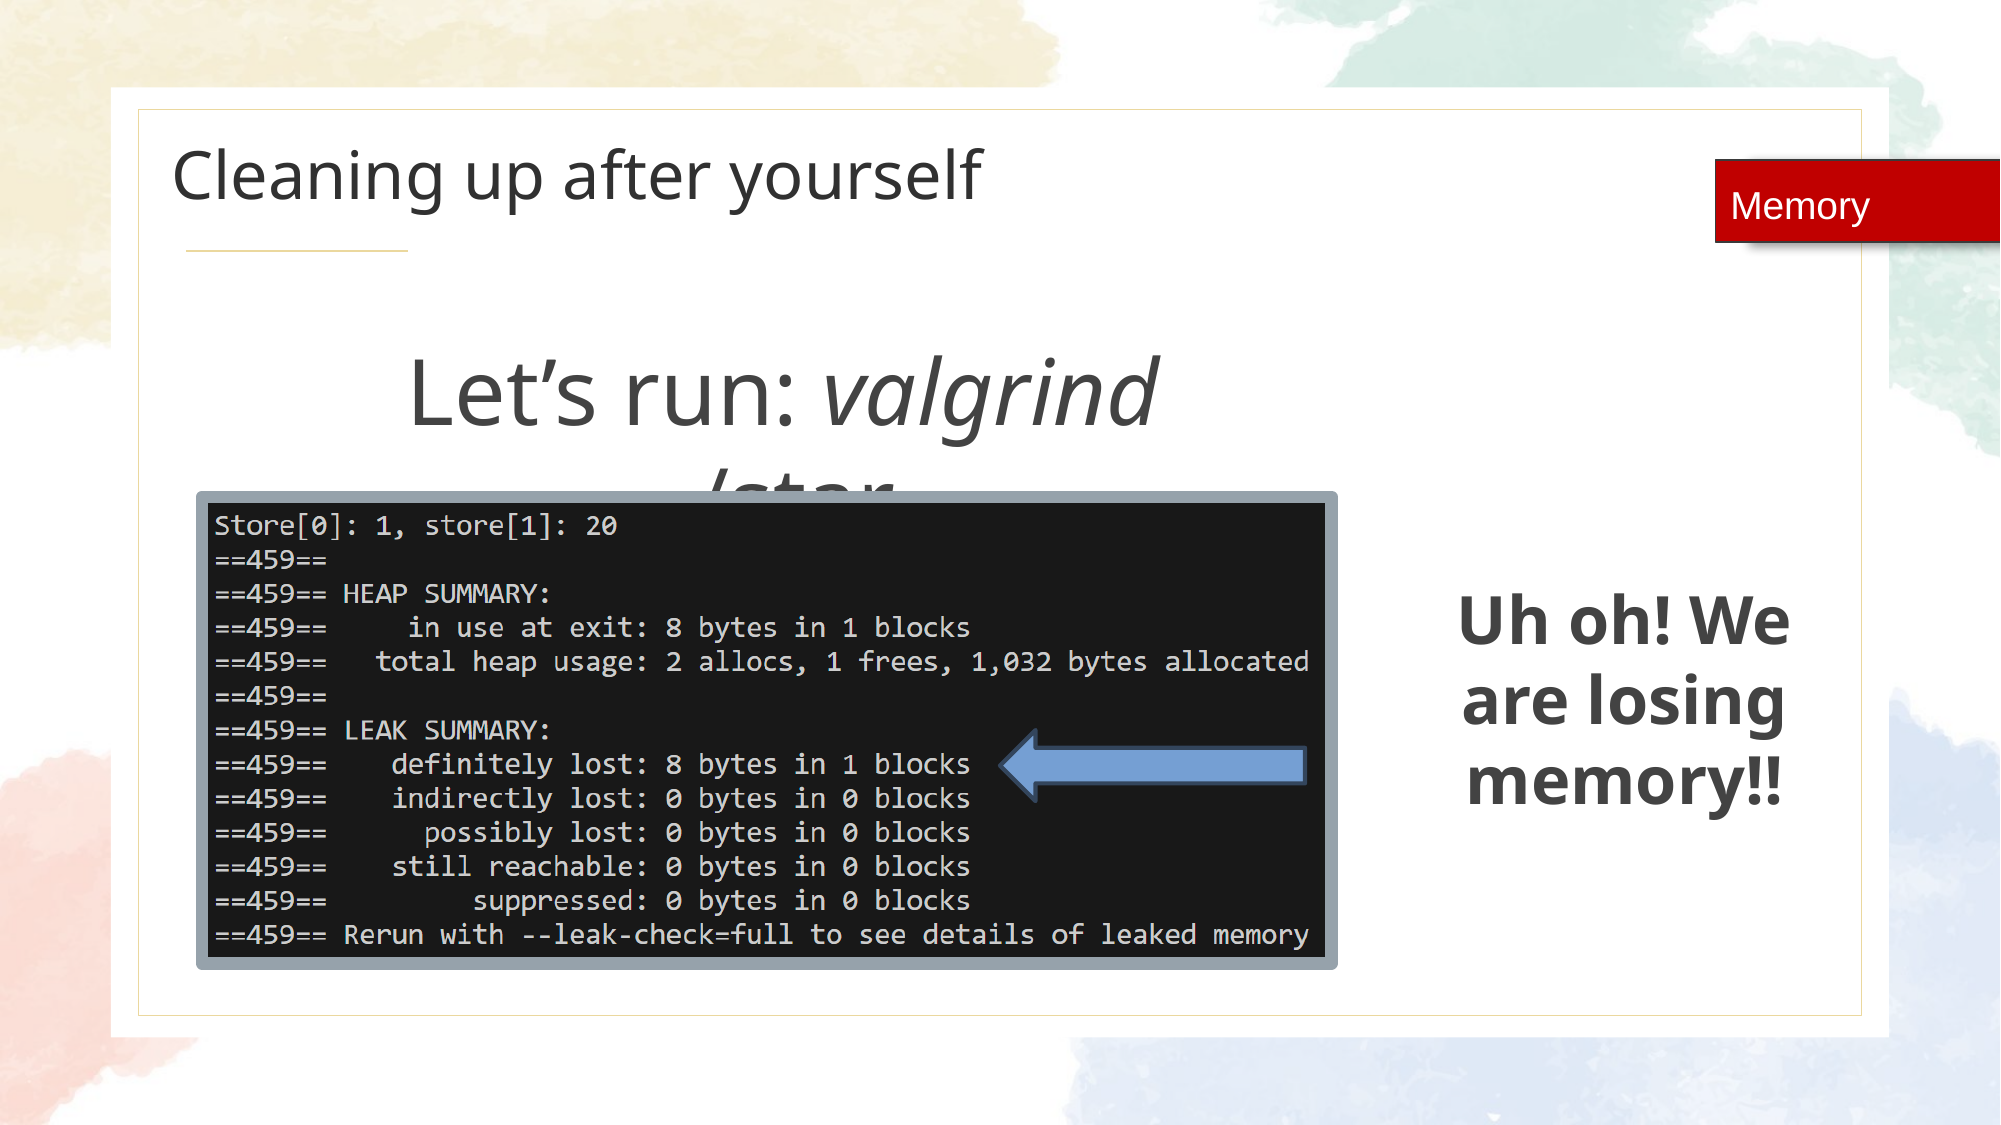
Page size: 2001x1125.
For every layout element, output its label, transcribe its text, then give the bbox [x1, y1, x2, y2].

list Let’s run: valgrind ./star [240, 318, 1294, 479]
text_box Uh oh! We are losing memory!! [1355, 562, 1861, 874]
title Cleaning up after yourself [155, 117, 1844, 244]
list Memory [1715, 159, 2000, 243]
picture [207, 502, 1326, 958]
